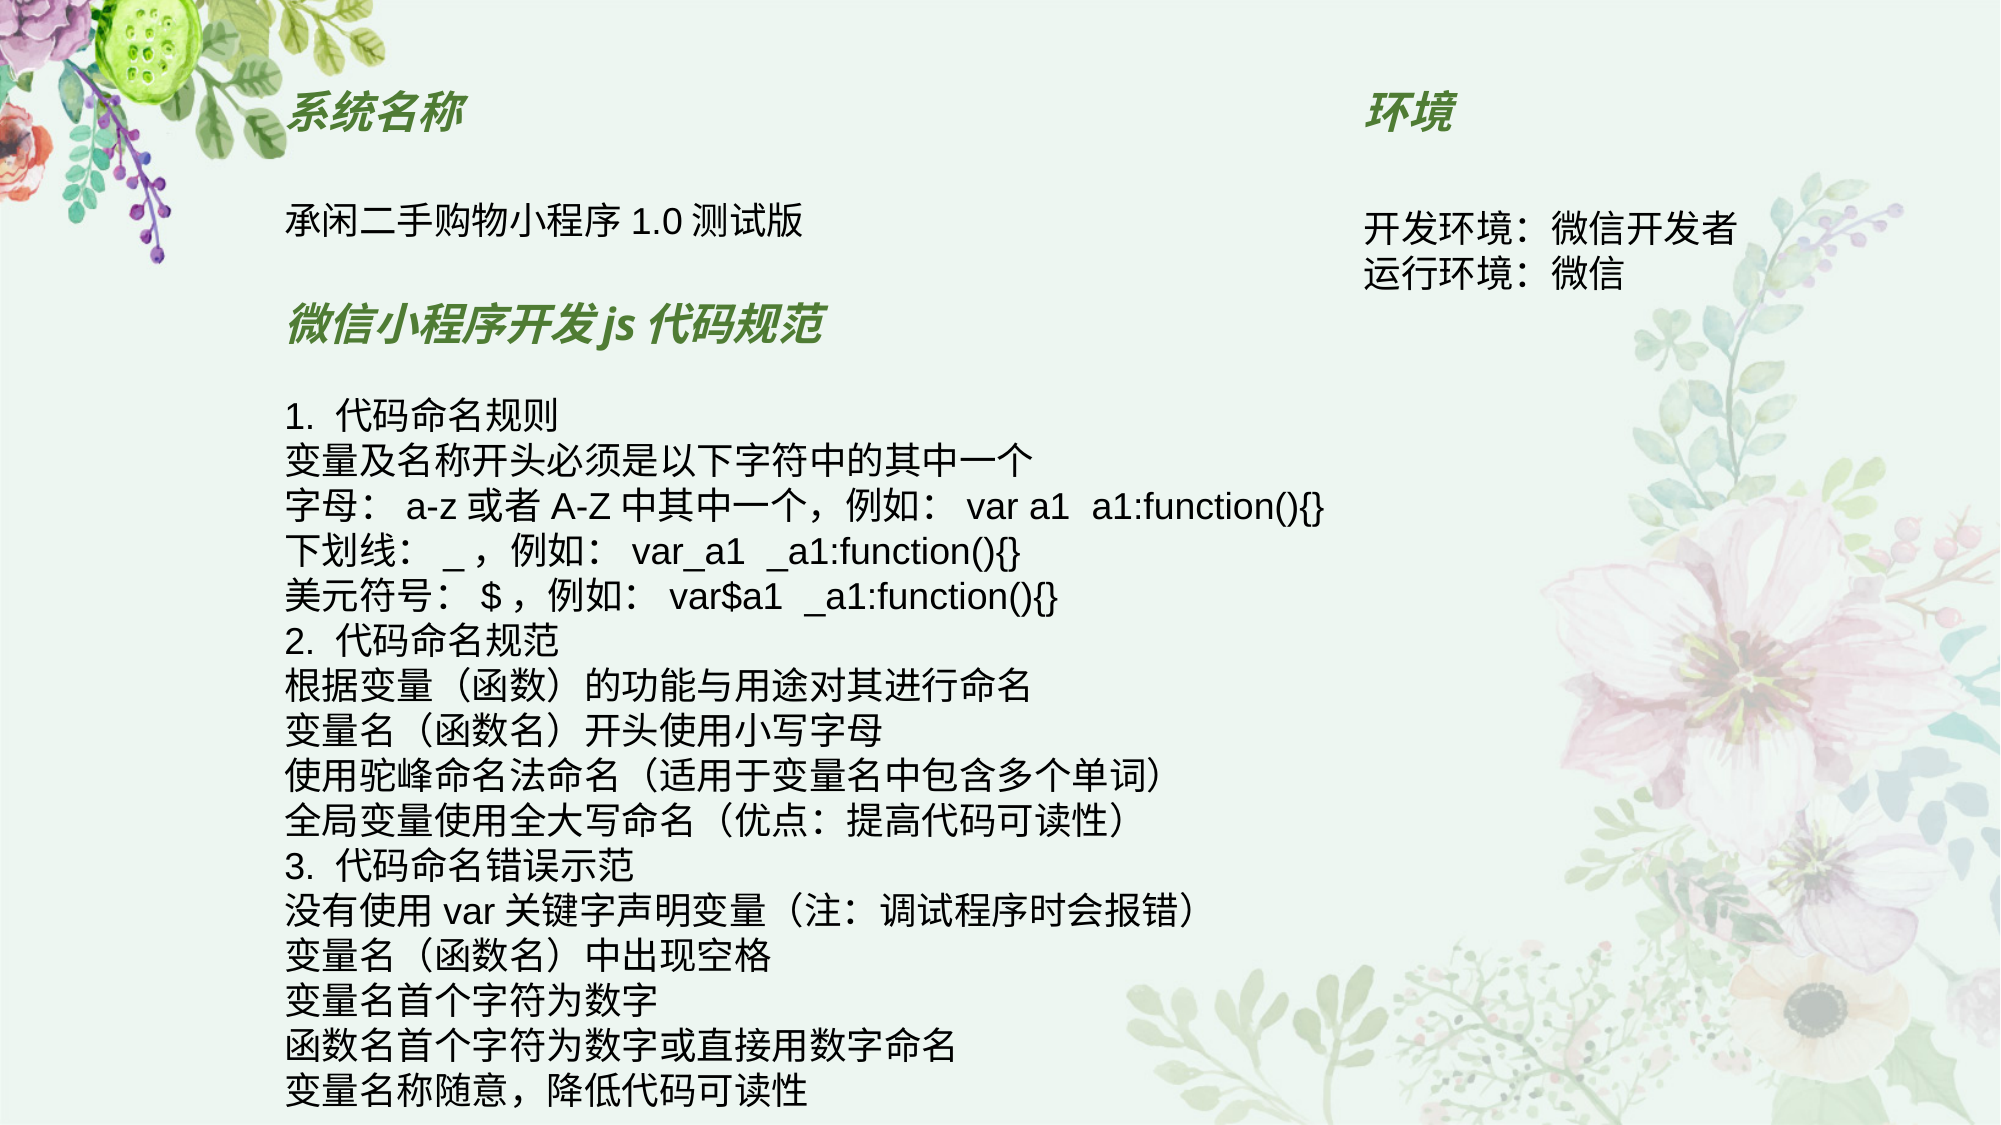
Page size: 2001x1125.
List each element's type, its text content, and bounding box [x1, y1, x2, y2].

text_box 开发环境：微信开发者 运行环境：微信 [1348, 197, 1821, 303]
text_box 环境 [1348, 82, 1660, 146]
text_box 1. 代码命名规则 变量及名称开头必须是以下字符中的其中一个 字母：a-z或者A-Z中其中一个，例如：var a1 a1:function(){} 下划线：_，例如：var_a1 _a1:function(){} 美元符号：$，例如：var$a1 _a1:function(){} 2. 代码命名规范 根据变量（函数）的功能与用途对其进行命名 变量名（函数名）开头使用小写字母 使用驼峰命名法命名（适用于变量名中包含多个单词） 全局变量使用全大写命名（优点：提高代码可读性） 3. 代码命名错误示范 没有使用var关键字声明变量（注：调试程序时会报错） 变量名（函数名）中出现空格 变量名首个字符为数字 函数名首个字符为数字或直接用数字命名 变量名称随意，降低代码可读性 [269, 385, 1728, 1120]
text_box 承闲二手购物小程序1.0测试版 [269, 189, 1728, 250]
text_box 微信小程序开发js代码规范 [269, 294, 1093, 358]
title 系统名称 [269, 82, 581, 146]
picture [0, 0, 2001, 1125]
